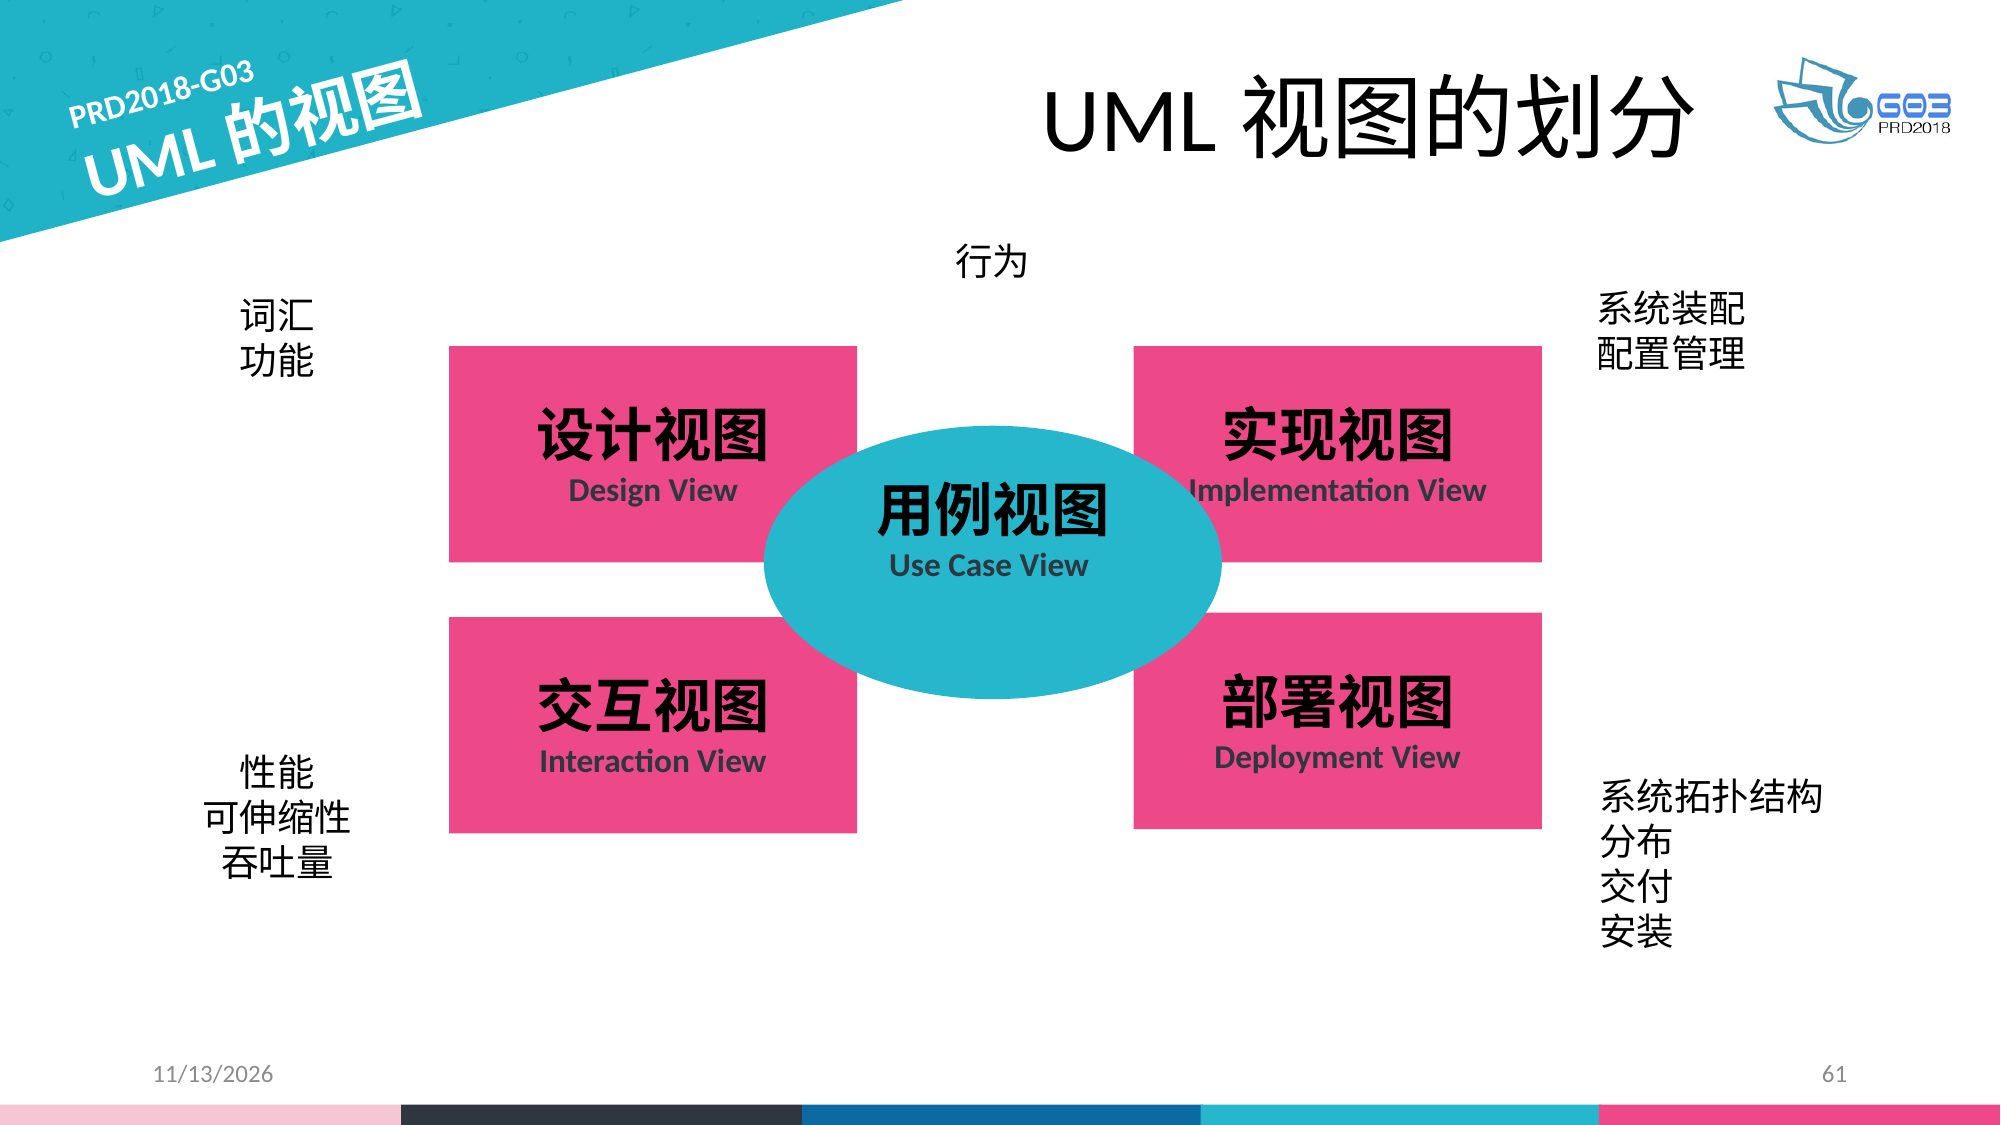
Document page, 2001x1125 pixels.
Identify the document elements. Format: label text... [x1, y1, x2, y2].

text_box 行为 [852, 202, 1134, 393]
slide_number 61 [1412, 1042, 1863, 1103]
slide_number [137, 1042, 588, 1103]
picture [1758, 2, 1967, 210]
text_box 部署视图 Deployment View [1133, 612, 1542, 830]
text_box UML视图的划分 [1027, 52, 1714, 178]
text_box [412, 0, 904, 123]
text_box 系统装配 配置管理 [1530, 249, 1812, 441]
text_box [0, 0, 391, 243]
text_box 性能 可伸缩性 吞吐量 [136, 713, 418, 904]
text_box 适用对象 设计人员 开发人员 [1542, 645, 1819, 798]
text_box PRD2018-G03 UML的视图 [48, 0, 446, 225]
text_box 交互视图 Interaction View [449, 617, 858, 834]
text_box 系统拓扑结构 分布 交付 安装 [1530, 737, 1899, 928]
text_box 实现视图 Implementation View [1133, 346, 1542, 563]
text_box 设计视图 Design View [449, 346, 858, 563]
text_box 词汇 功能 [136, 256, 418, 448]
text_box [0, 1104, 2000, 1125]
text_box 用例视图 Use Case View [763, 425, 1222, 700]
